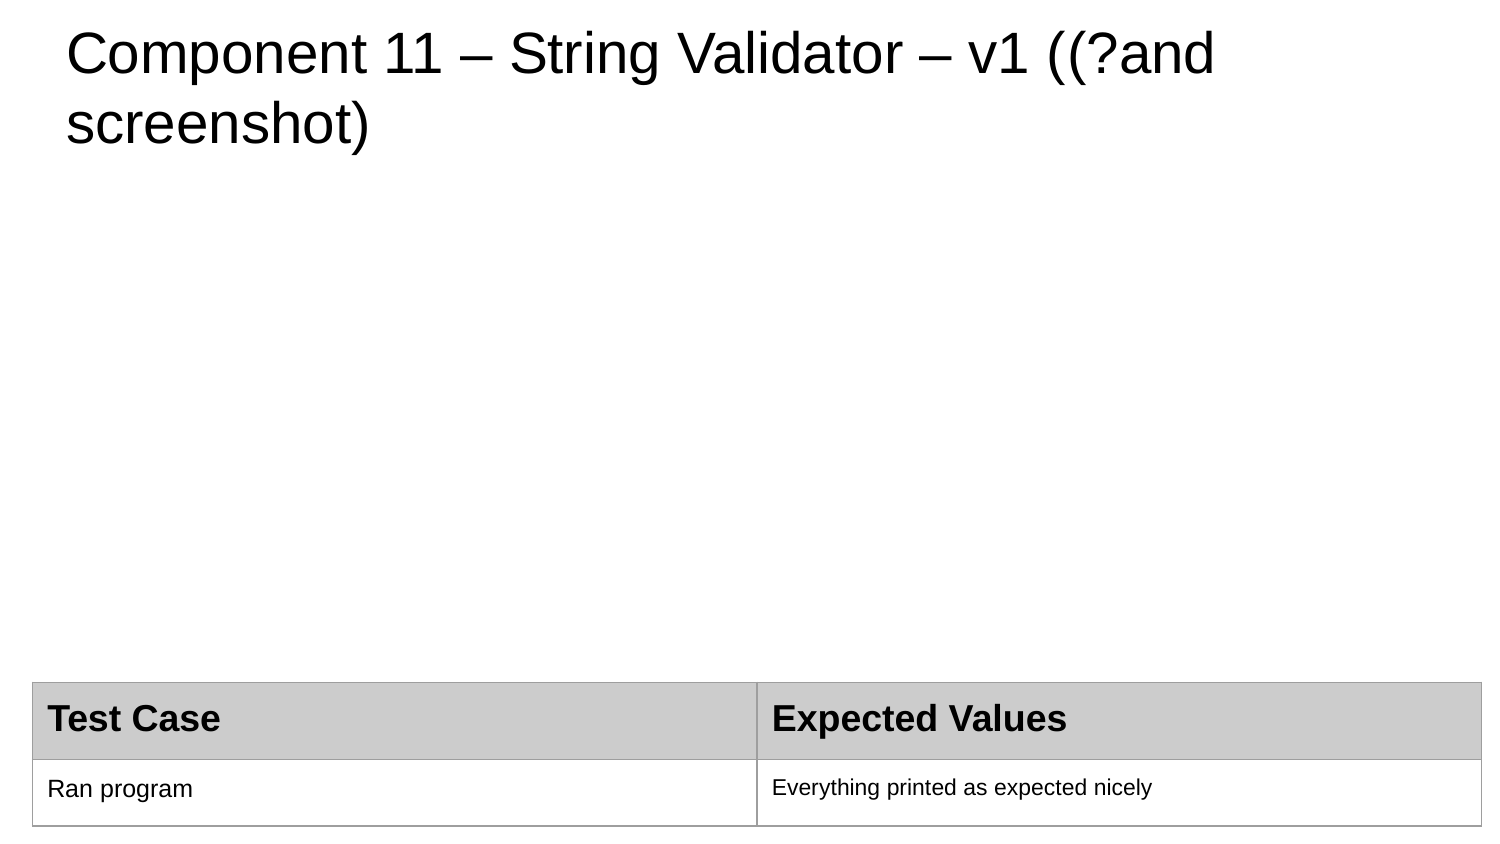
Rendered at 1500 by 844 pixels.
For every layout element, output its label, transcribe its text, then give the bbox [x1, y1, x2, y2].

table_header Expected Values [758, 683, 1481, 759]
table_header Test Case [33, 683, 756, 759]
title Component 11 – String Validator – v1 ((?and screenshot) [51, 0, 1449, 112]
table_cell Everything printed as expected nicely [758, 760, 1481, 825]
table_cell Ran program [33, 760, 756, 825]
